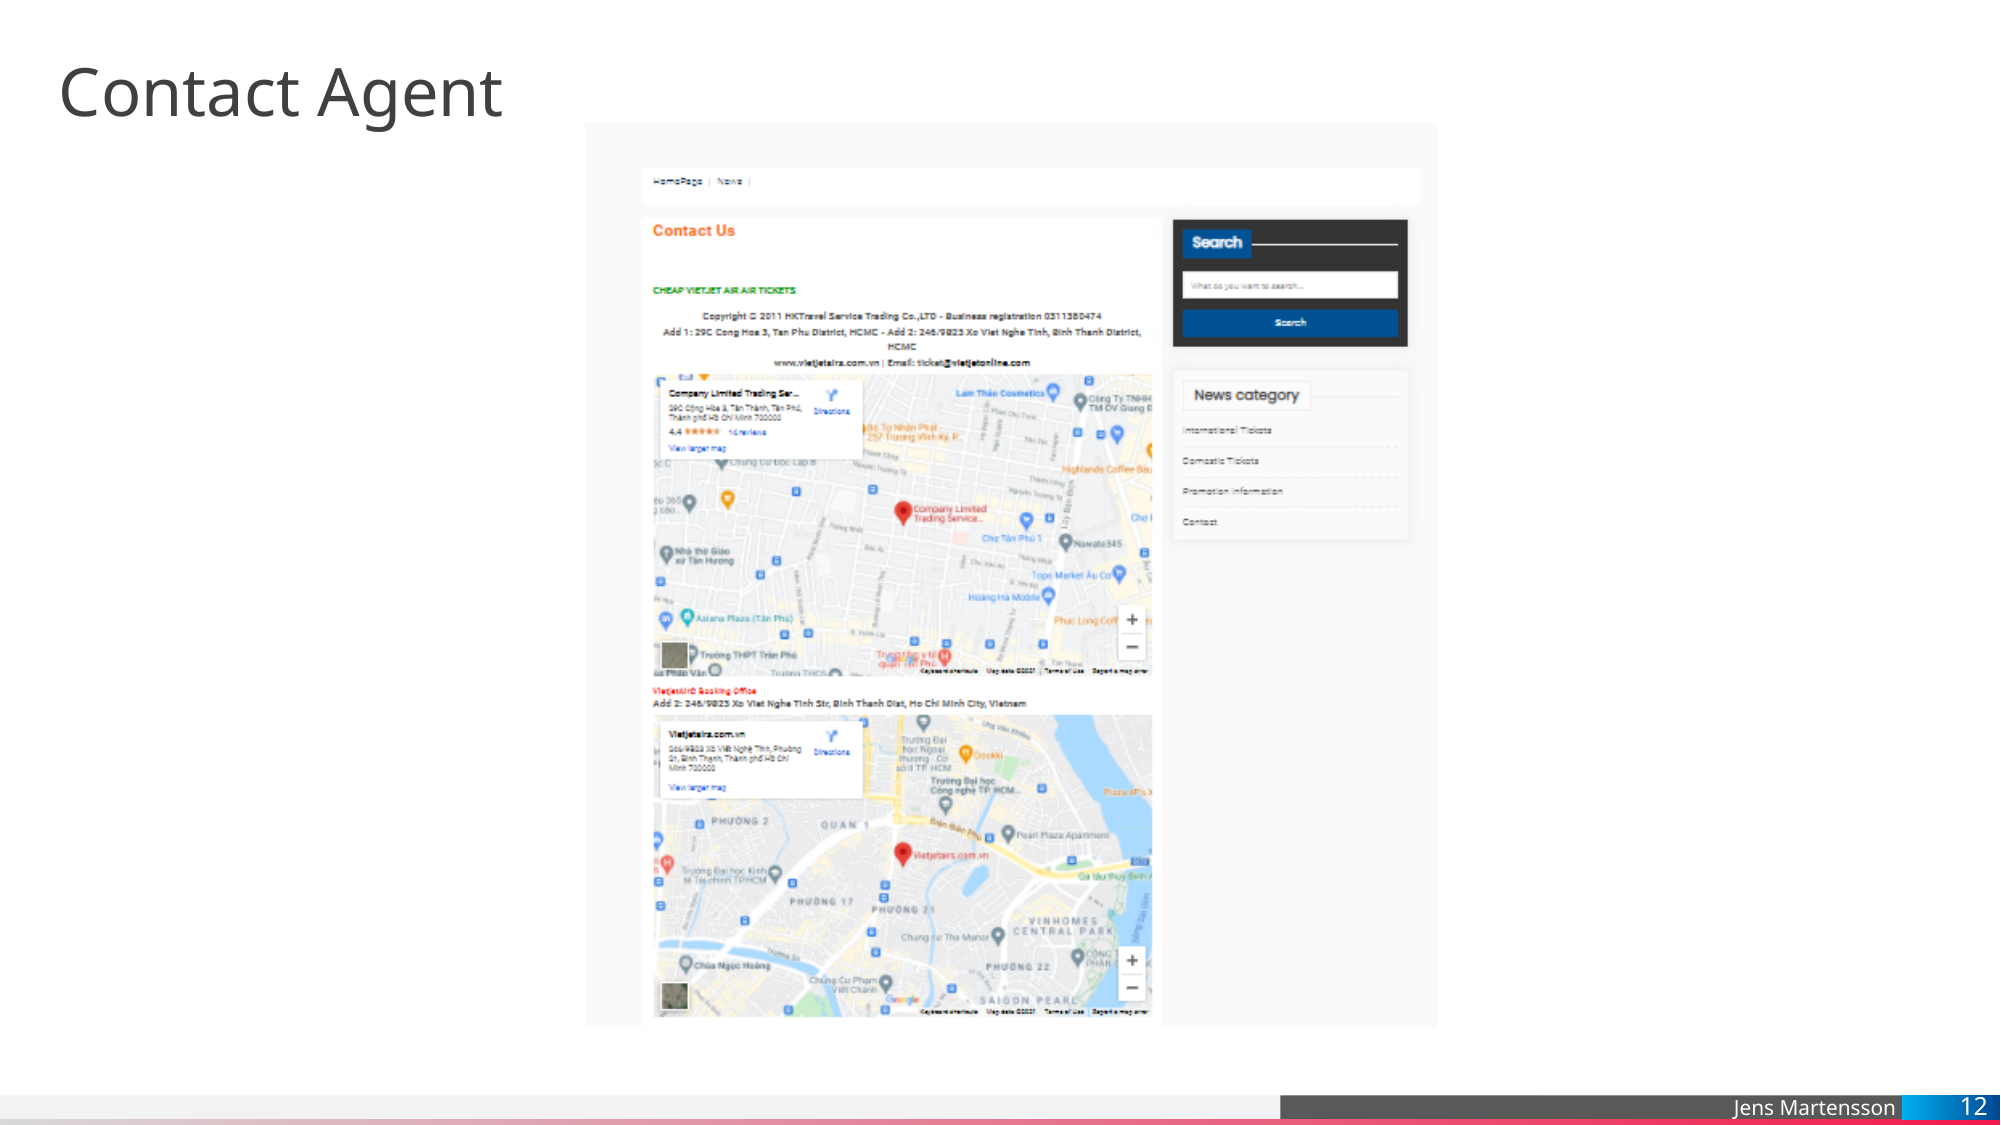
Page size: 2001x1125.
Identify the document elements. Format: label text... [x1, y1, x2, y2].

title Contact Agent [59, 59, 1942, 148]
picture [585, 122, 1437, 1027]
slide_number 12 [1901, 1095, 2000, 1120]
